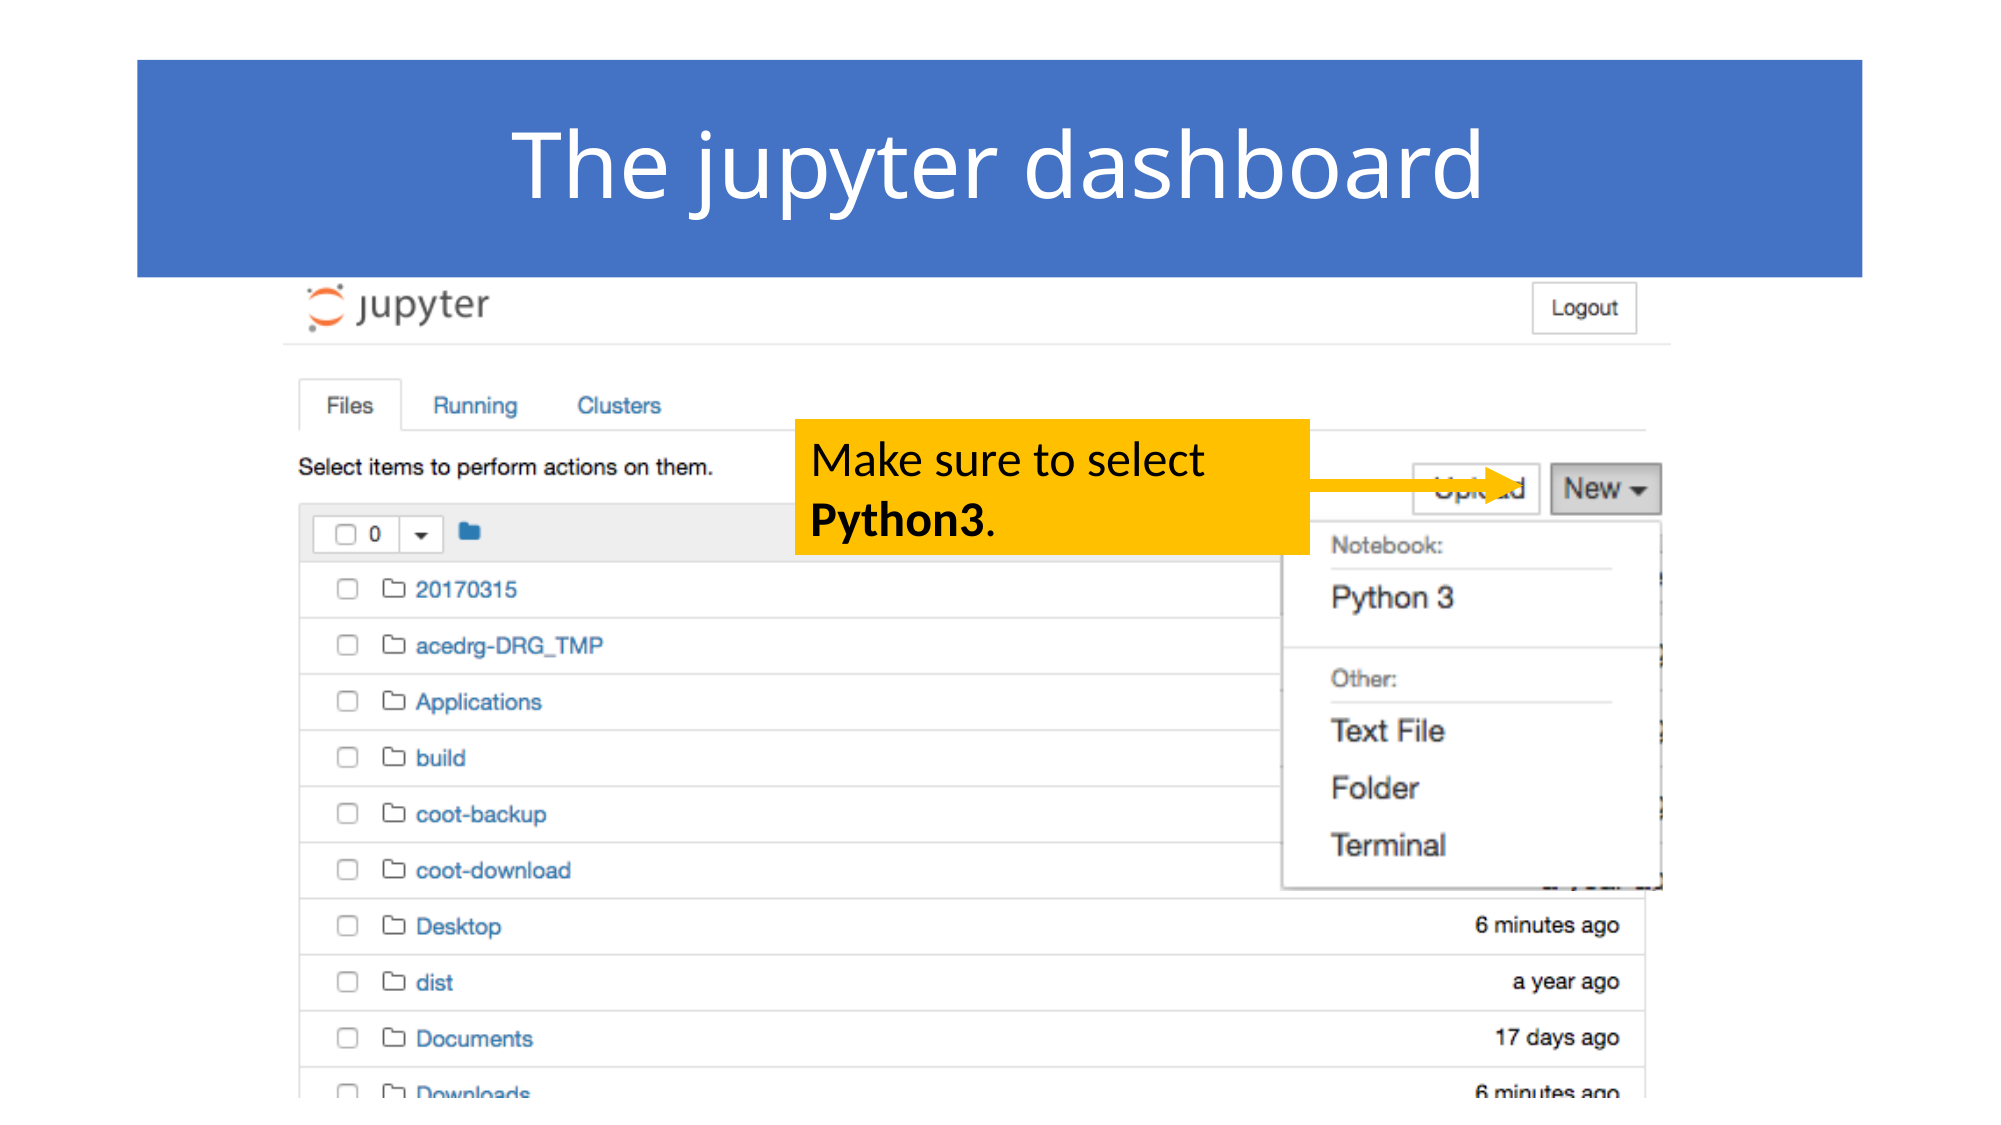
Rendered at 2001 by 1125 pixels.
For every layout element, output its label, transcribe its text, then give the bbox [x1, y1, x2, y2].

picture [1279, 443, 1663, 891]
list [283, 277, 1671, 1098]
title The jupyter dashboard [137, 59, 1863, 278]
